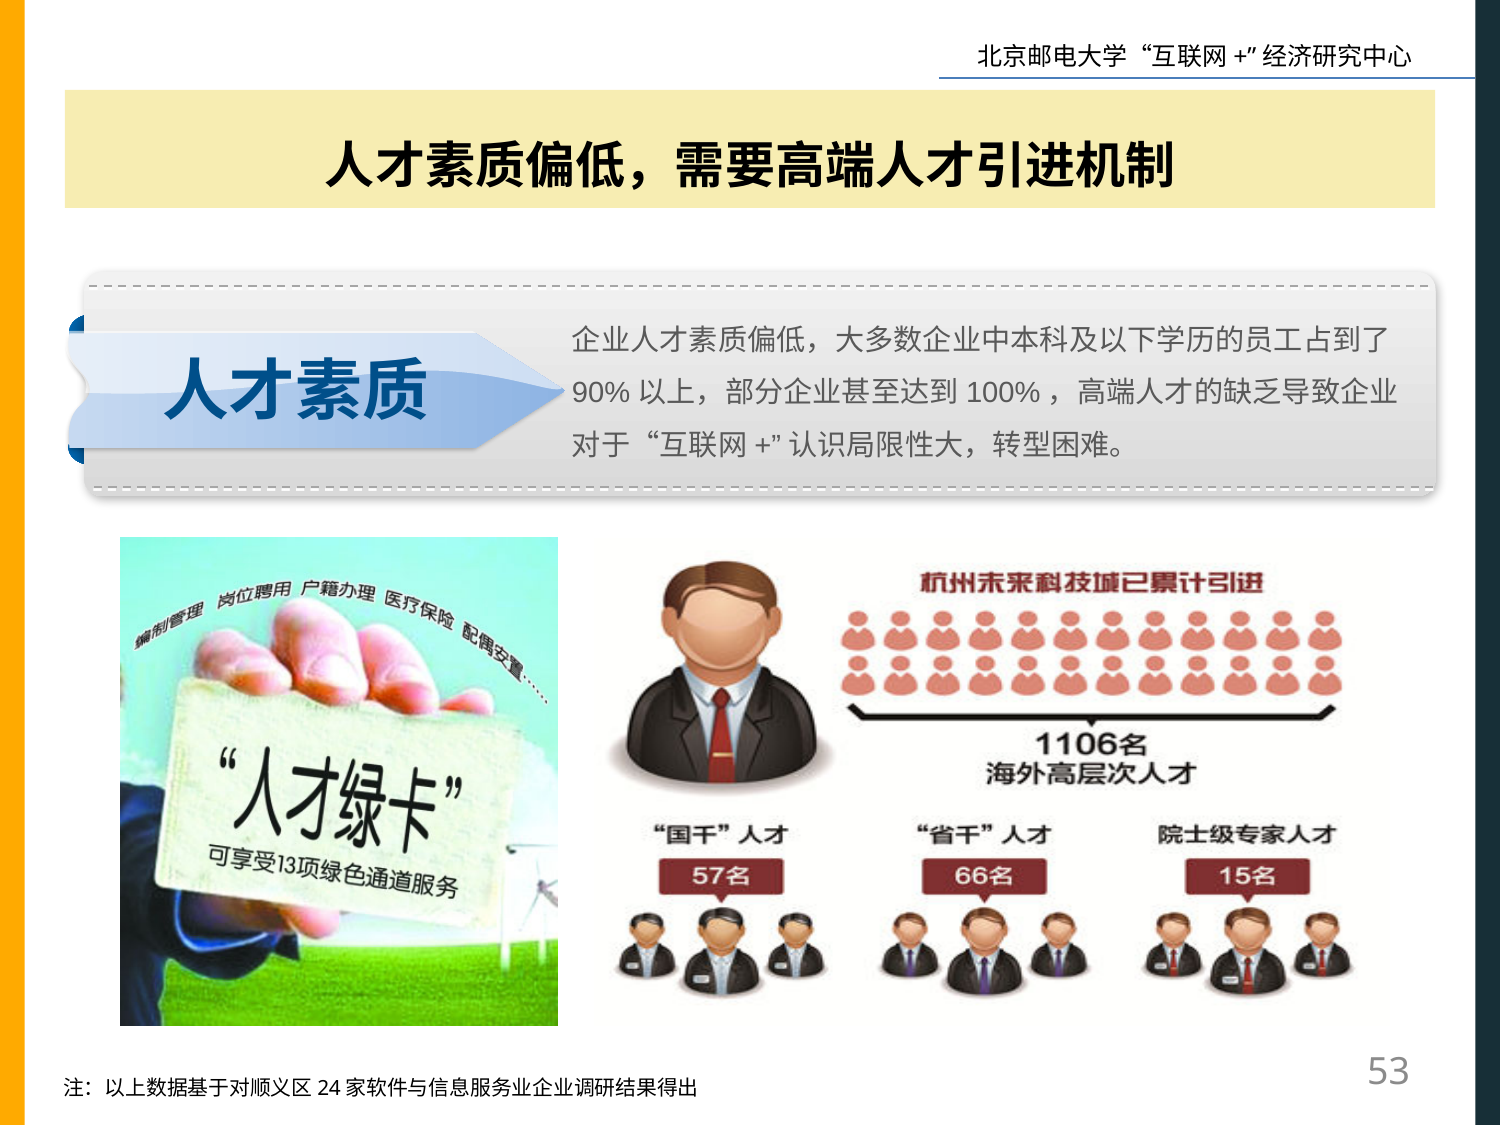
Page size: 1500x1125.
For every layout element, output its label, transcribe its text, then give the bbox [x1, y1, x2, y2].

picture [119, 537, 558, 1026]
text_box 人才素质偏低，需要高端人才引进机制 [63, 88, 1437, 210]
picture [594, 538, 1391, 1027]
text_box 注：以上数据基于对顺义区24家软件与信息服务业企业调研结果得出 [48, 1067, 820, 1108]
slide_number 53 [1074, 1042, 1425, 1103]
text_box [64, 271, 1436, 497]
